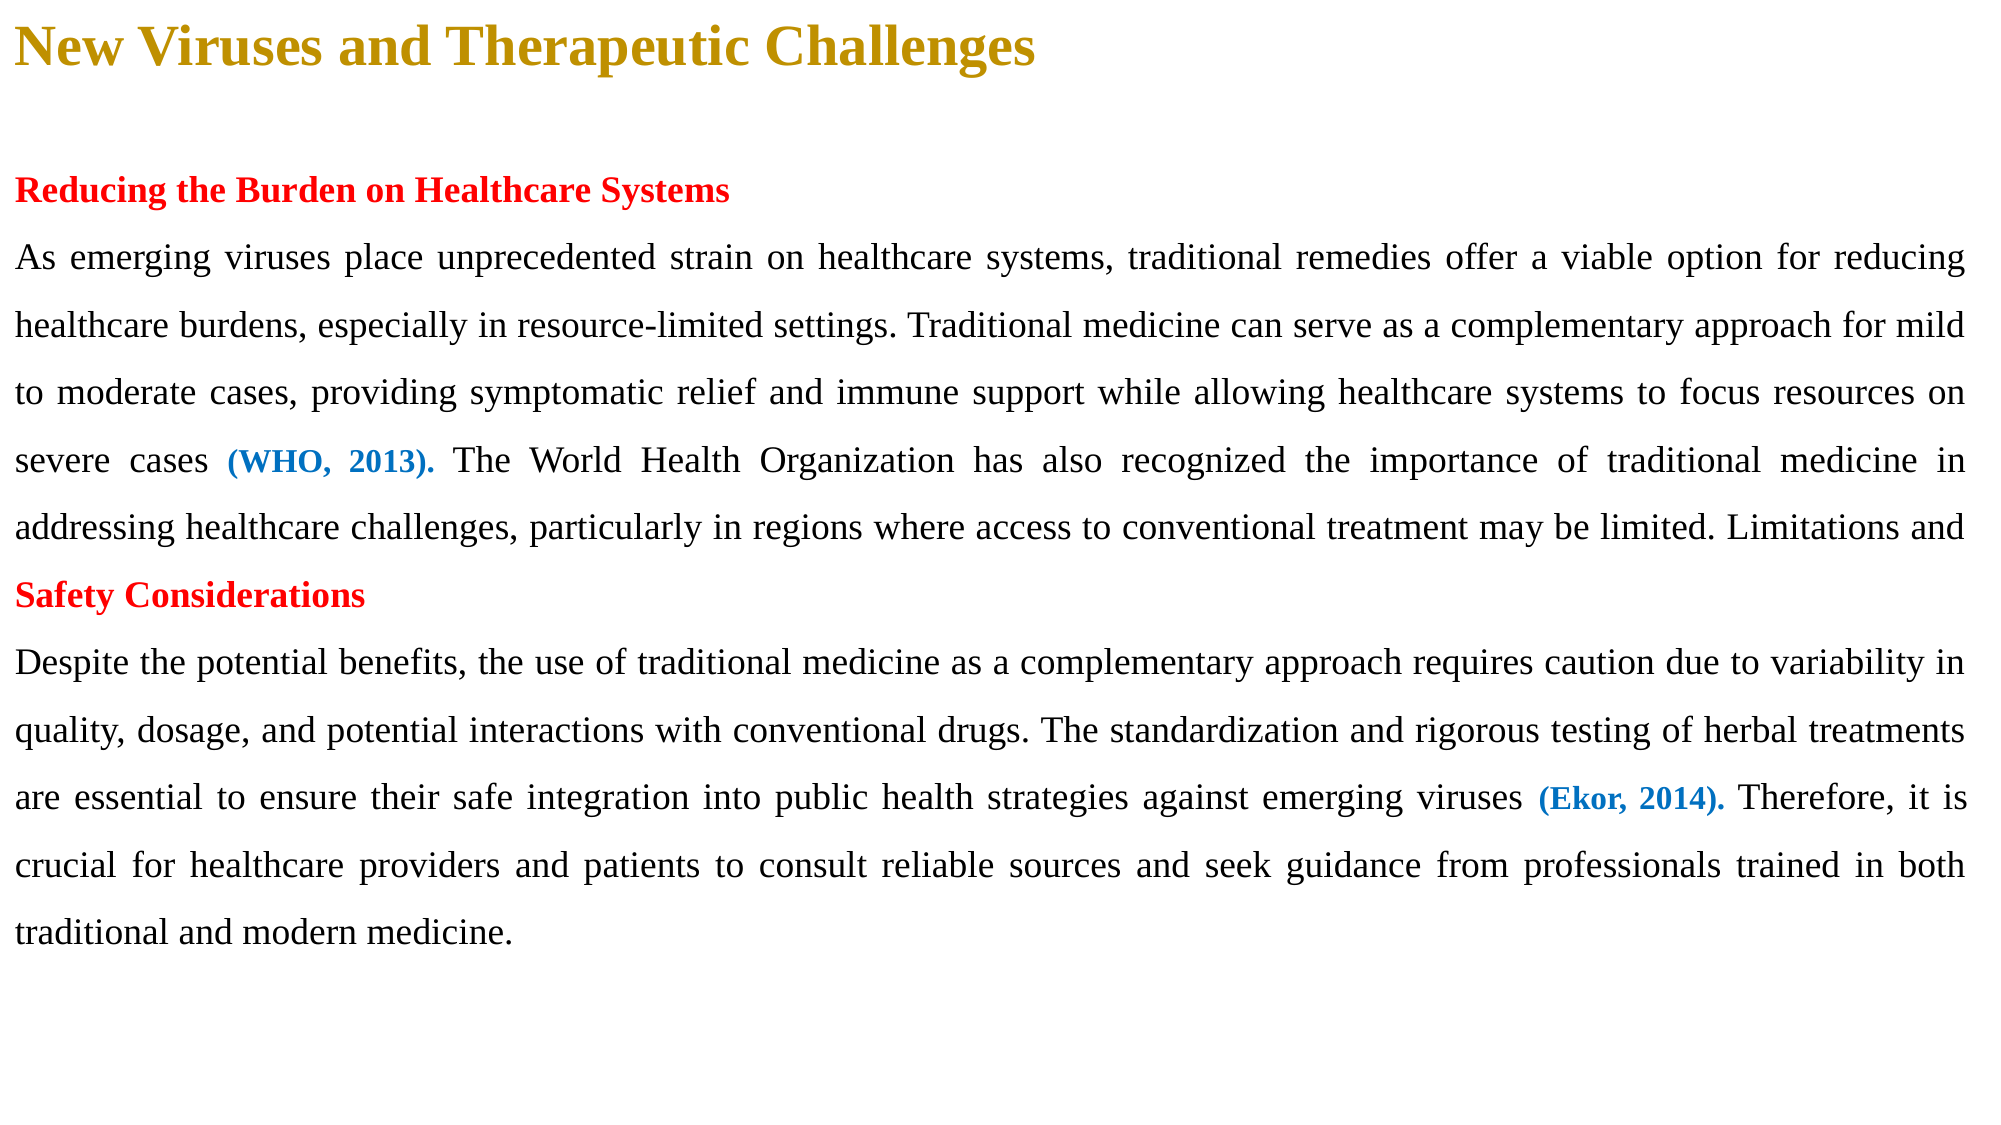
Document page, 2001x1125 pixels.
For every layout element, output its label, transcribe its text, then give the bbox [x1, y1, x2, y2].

text_box Reducing the Burden on Healthcare Systems As emerging viruses place unprecedented strain on healthcare systems, traditional remedies offer a viable option for reducing healthcare burdens, especially in resource-limited settings. Traditional medicine can serve as a complementary approach for mild to moderate cases, providing symptomatic relief and immune support while allowing healthcare systems to focus resources on severe cases (WHO, 2013). The World Health Organization has also recognized the importance of traditional medicine in addressing healthcare challenges, particularly in regions where access to conventional treatment may be limited. Limitations and Safety Considerations Despite the potential benefits, the use of traditional medicine as a complementary approach requires caution due to variability in quality, dosage, and potential interactions with conventional drugs. The standardization and rigorous testing of herbal treatments are essential to ensure their safe integration into public health strategies against emerging viruses (Ekor, 2014). Therefore, it is crucial for healthcare providers and patients to consult reliable sources and seek guidance from professionals trained in both traditional and modern medicine. [0, 134, 1983, 960]
text_box New Viruses and Therapeutic Challenges [0, 0, 1347, 85]
